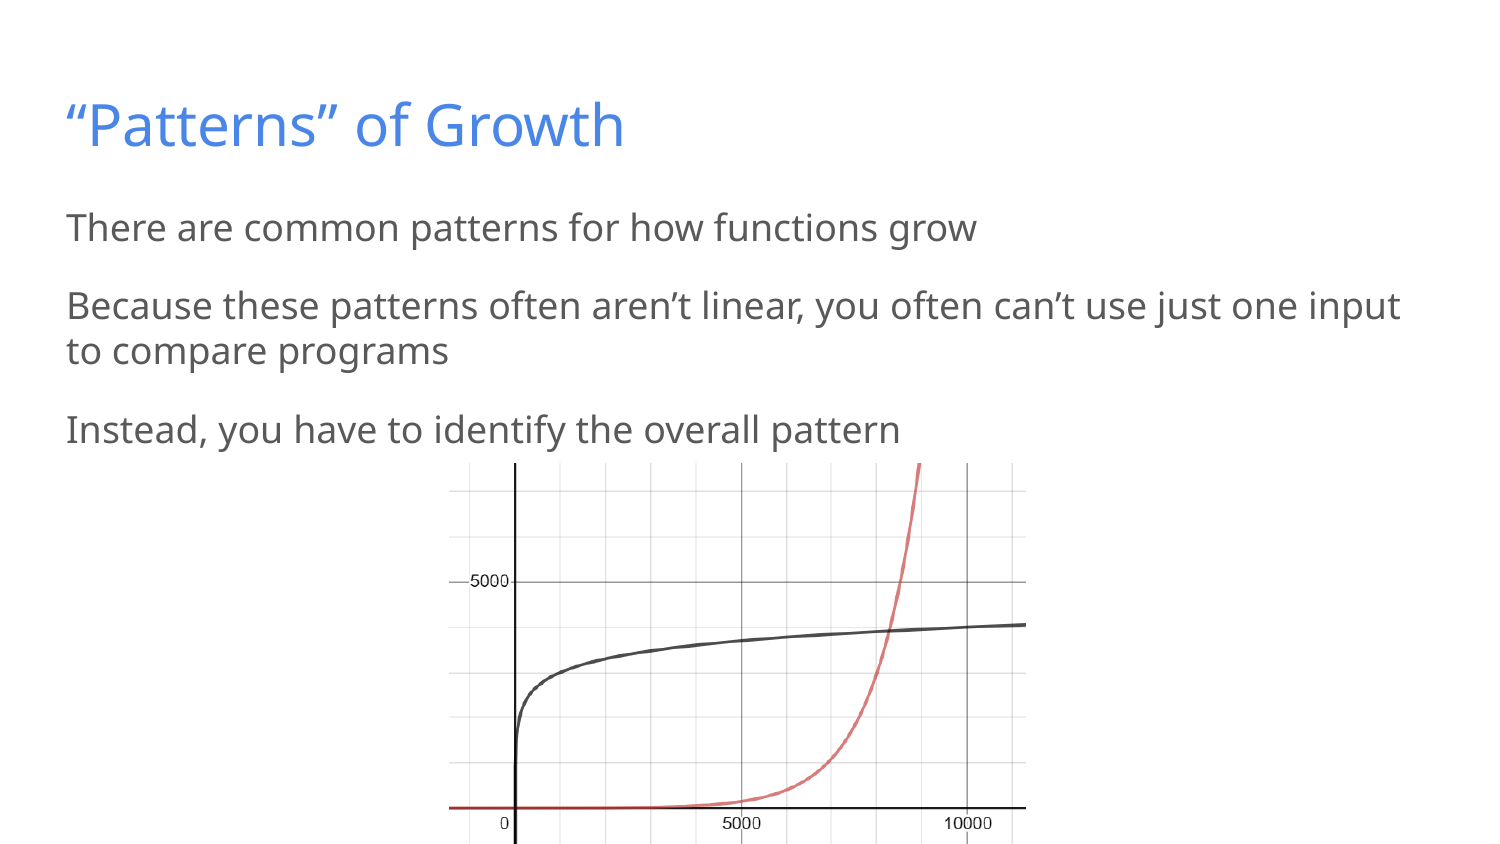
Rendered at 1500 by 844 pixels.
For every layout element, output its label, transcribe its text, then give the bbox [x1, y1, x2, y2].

list There are common patterns for how functions grow Because these patterns often aren’t linear, you often can’t use just one input to compare programs Instead, you have to identify the overall pattern [51, 189, 1449, 750]
picture [449, 463, 1026, 844]
title “Patterns” of Growth [51, 72, 1449, 167]
